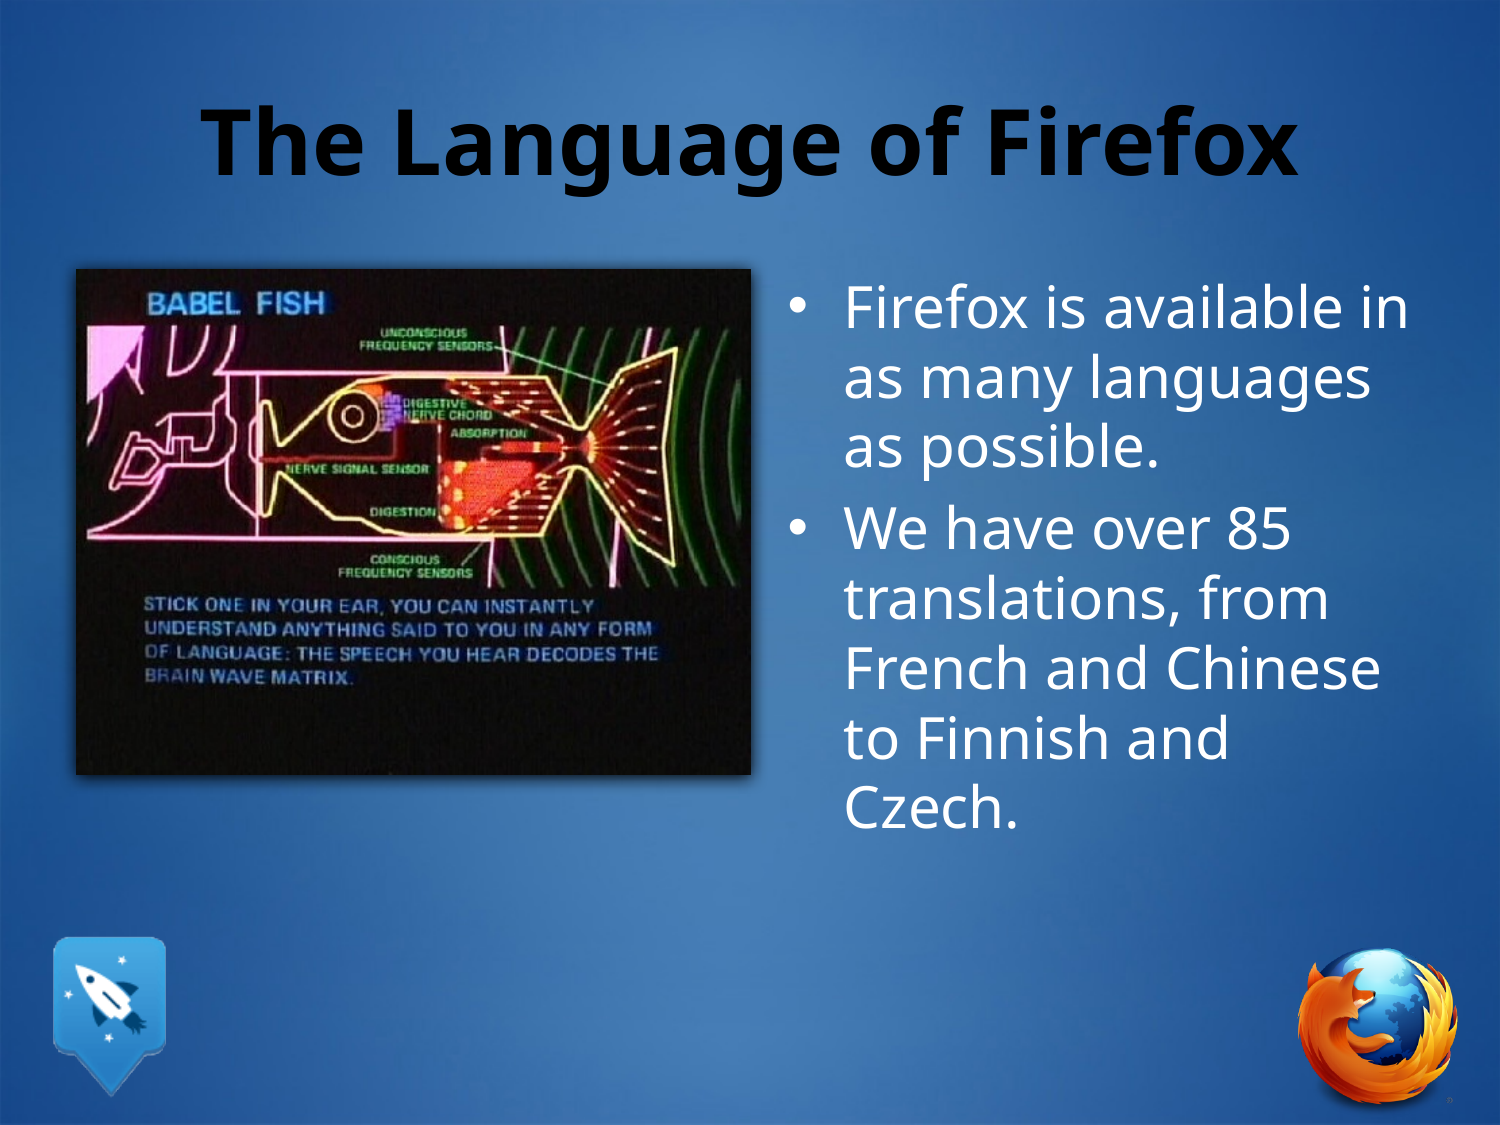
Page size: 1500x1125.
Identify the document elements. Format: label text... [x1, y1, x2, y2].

picture [0, 0, 1500, 1125]
title The Language of Firefox [75, 45, 1425, 233]
list Firefox is available in as many languages as possible. We have over 85 translations, from French and Chinese to Finnish and Czech. [772, 262, 1436, 1005]
